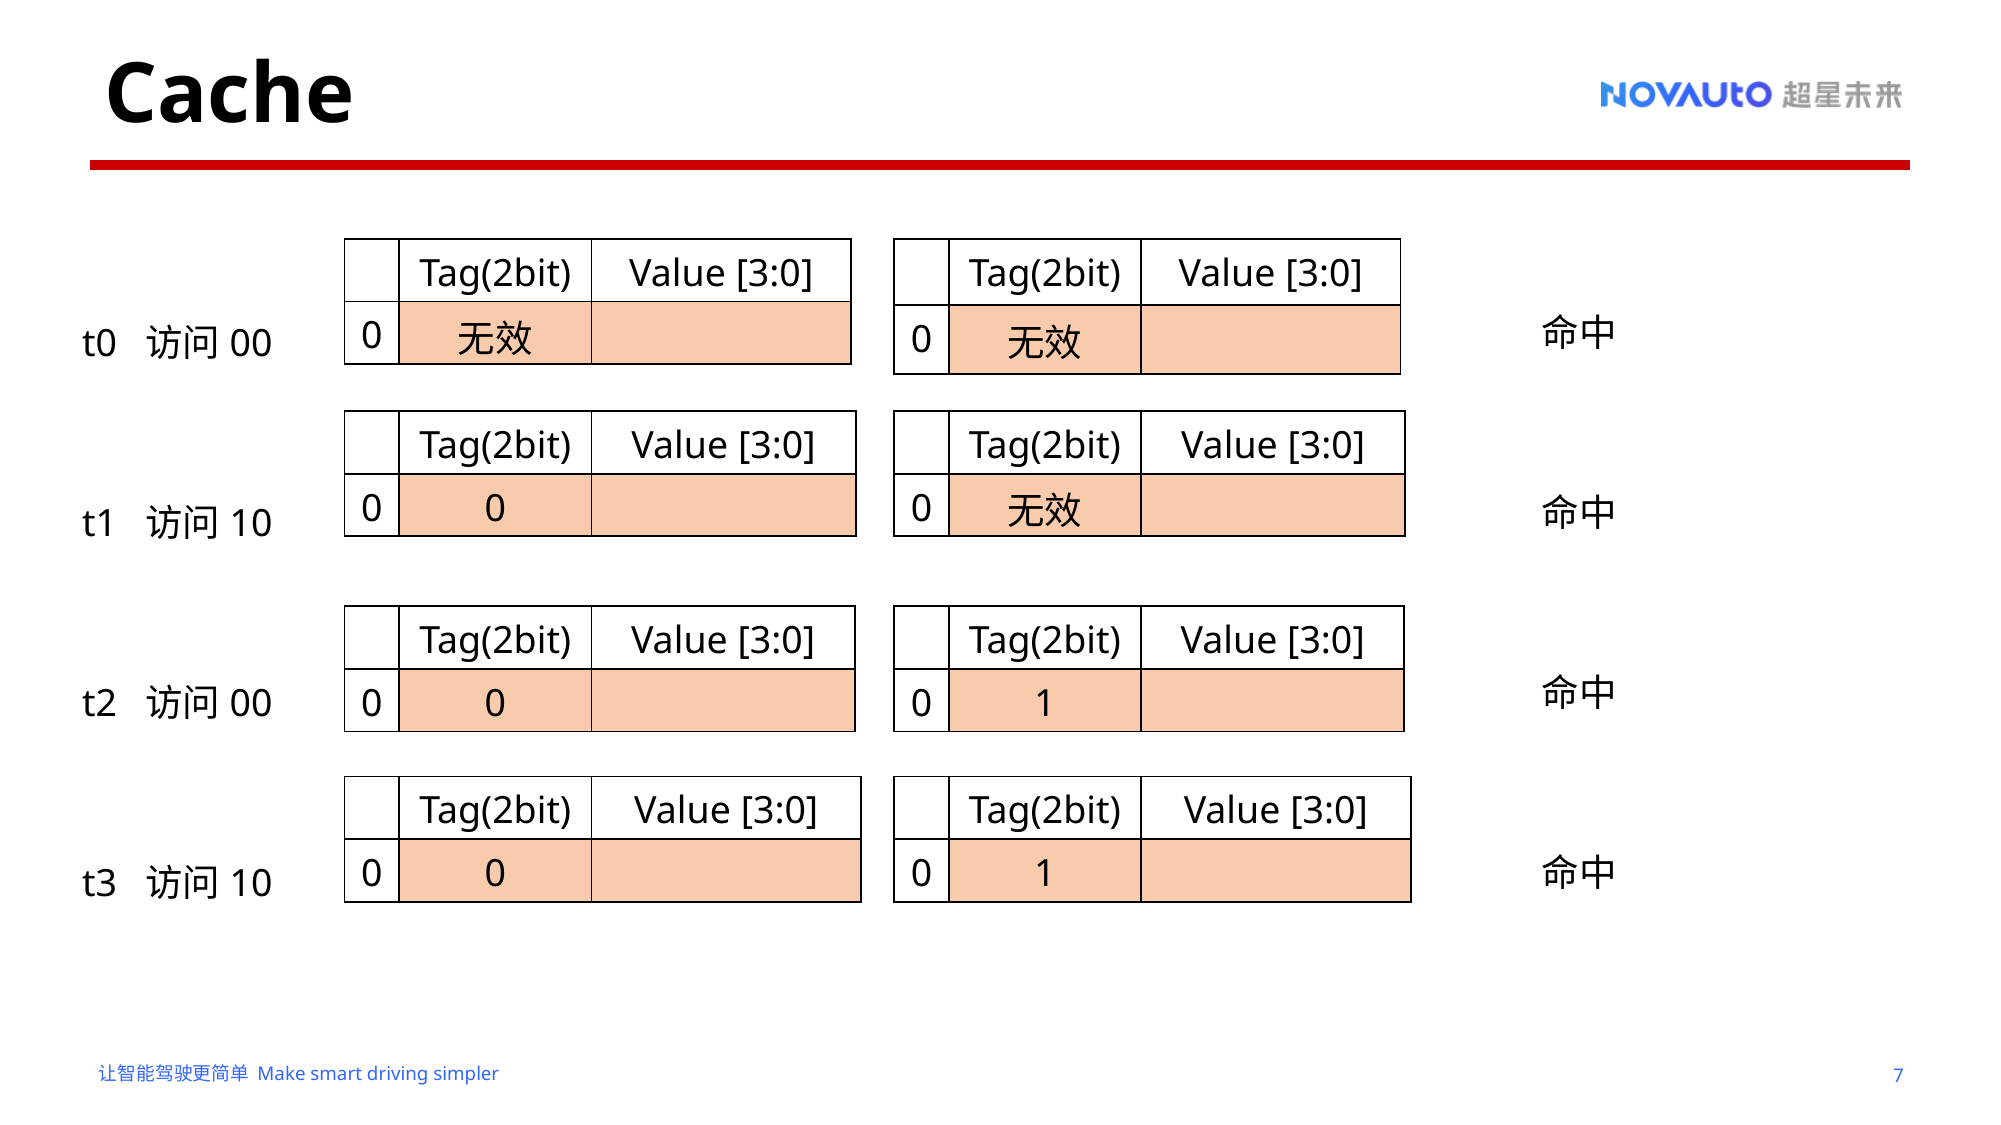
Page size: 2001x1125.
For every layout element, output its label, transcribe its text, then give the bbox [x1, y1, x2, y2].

table_cell [592, 670, 854, 731]
table_cell 0 [895, 306, 948, 373]
table_cell 0 [400, 475, 591, 535]
table_cell 0 [345, 670, 398, 731]
table_cell 无效 [950, 475, 1140, 535]
table_header Value [3:0] [1142, 240, 1400, 304]
table_header [345, 412, 398, 473]
table_header Tag(2bit) [400, 240, 591, 301]
table_cell 0 [895, 475, 948, 535]
table_header Tag(2bit) [950, 412, 1140, 473]
table_cell 0 [345, 475, 398, 535]
table_header Tag(2bit) [950, 777, 1140, 838]
table_cell 0 [345, 840, 398, 901]
table_cell 1 [950, 670, 1140, 731]
table_cell [1142, 306, 1400, 373]
table_cell [592, 475, 855, 535]
table_cell 1 [950, 840, 1140, 901]
table_cell [592, 840, 860, 901]
table_cell [1142, 475, 1404, 535]
table_header [345, 607, 398, 668]
table_cell 无效 [400, 302, 591, 363]
table_header Value [3:0] [1142, 607, 1403, 668]
table_cell 0 [345, 302, 398, 363]
table_cell 0 [400, 670, 591, 731]
table_header Value [3:0] [592, 412, 855, 473]
picture [1601, 81, 1902, 108]
table_header Value [3:0] [592, 240, 850, 301]
table_cell [592, 302, 850, 363]
text_box t0 访问00 t1 访问10 t2 访问00 t3 访问10 [67, 311, 382, 912]
title Cache [89, 166, 772, 176]
table_header Tag(2bit) [950, 240, 1140, 304]
table_header [895, 412, 948, 473]
table_header Value [3:0] [592, 607, 854, 668]
table_header Value [3:0] [1142, 412, 1404, 473]
table_cell 0 [895, 840, 948, 901]
table_header [345, 240, 398, 301]
table_header [895, 777, 948, 838]
title Cache [89, 42, 772, 160]
table_header [895, 240, 948, 304]
table_header Value [3:0] [1142, 777, 1410, 838]
table_cell 0 [895, 670, 948, 731]
table_header Value [3:0] [592, 777, 860, 838]
table_header Tag(2bit) [950, 607, 1140, 668]
table_cell 无效 [950, 306, 1140, 373]
table_cell 0 [400, 840, 591, 901]
table_cell [1142, 670, 1403, 731]
table_header Tag(2bit) [400, 412, 591, 473]
table_header Tag(2bit) [400, 777, 591, 838]
table_header Tag(2bit) [400, 607, 591, 668]
table_cell [1142, 840, 1410, 901]
table_header [895, 607, 948, 668]
table_header [345, 777, 398, 838]
text_box 命中 命中 命中 命中 [1527, 301, 1693, 947]
